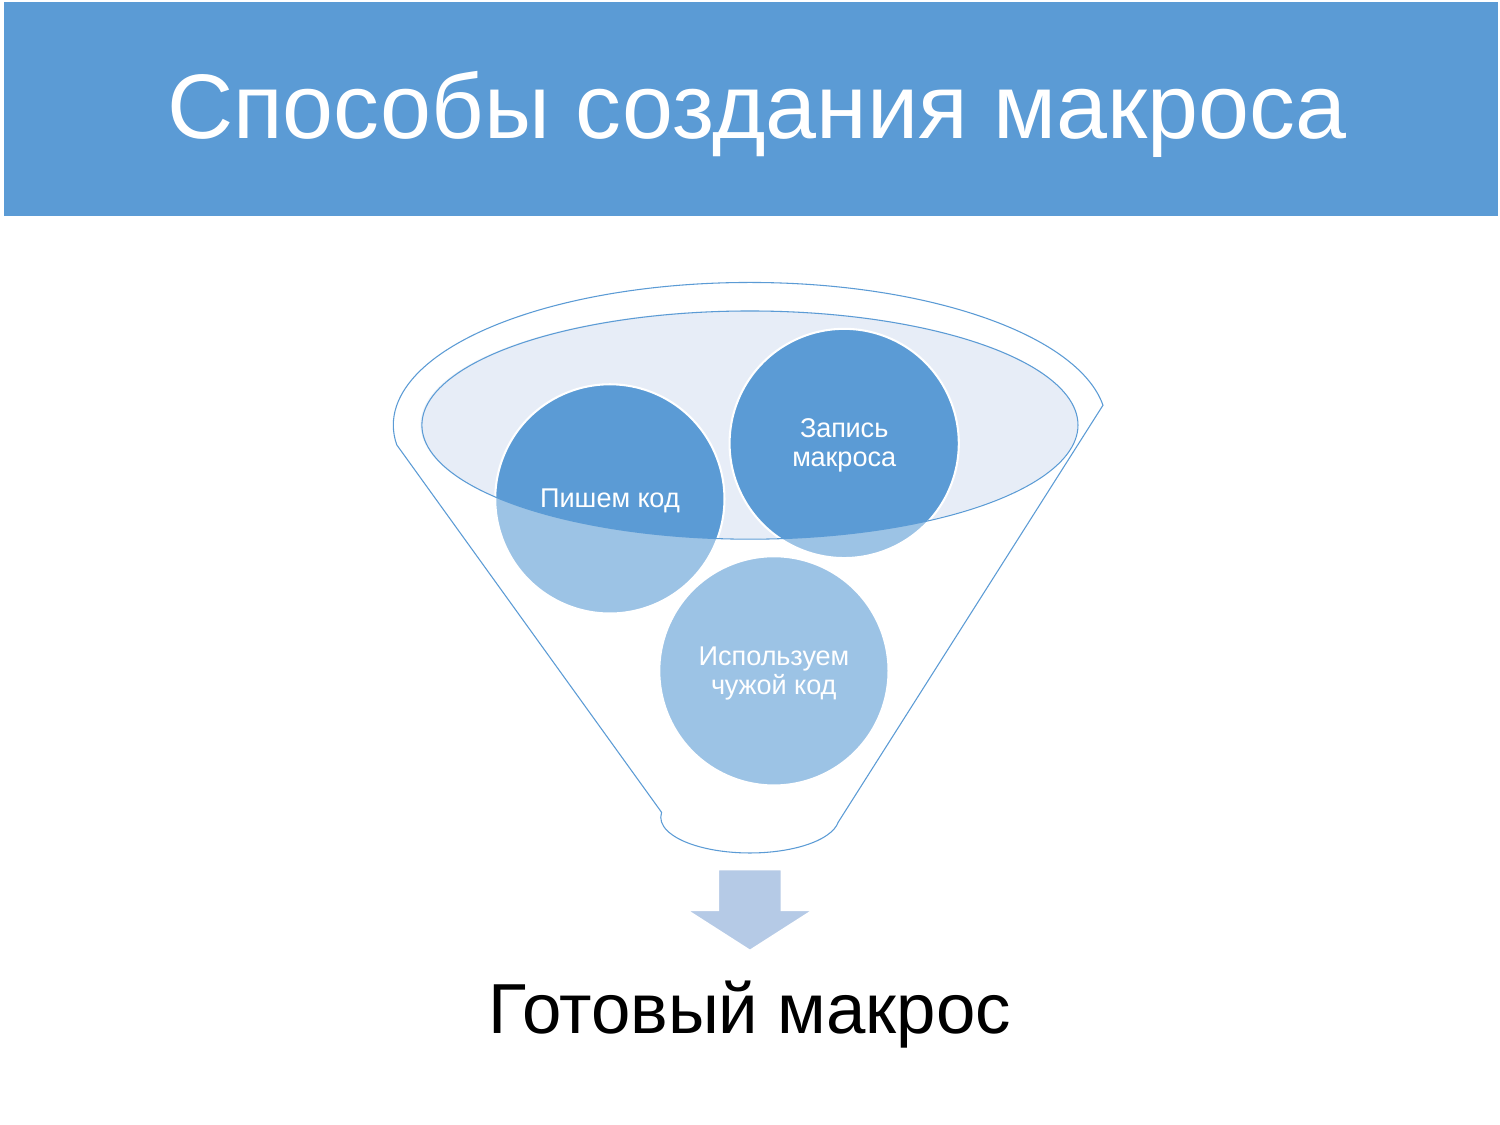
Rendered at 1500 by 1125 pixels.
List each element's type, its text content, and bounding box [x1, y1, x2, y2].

title Способы создания макроса [1, 0, 1500, 219]
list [237, 277, 1263, 1093]
